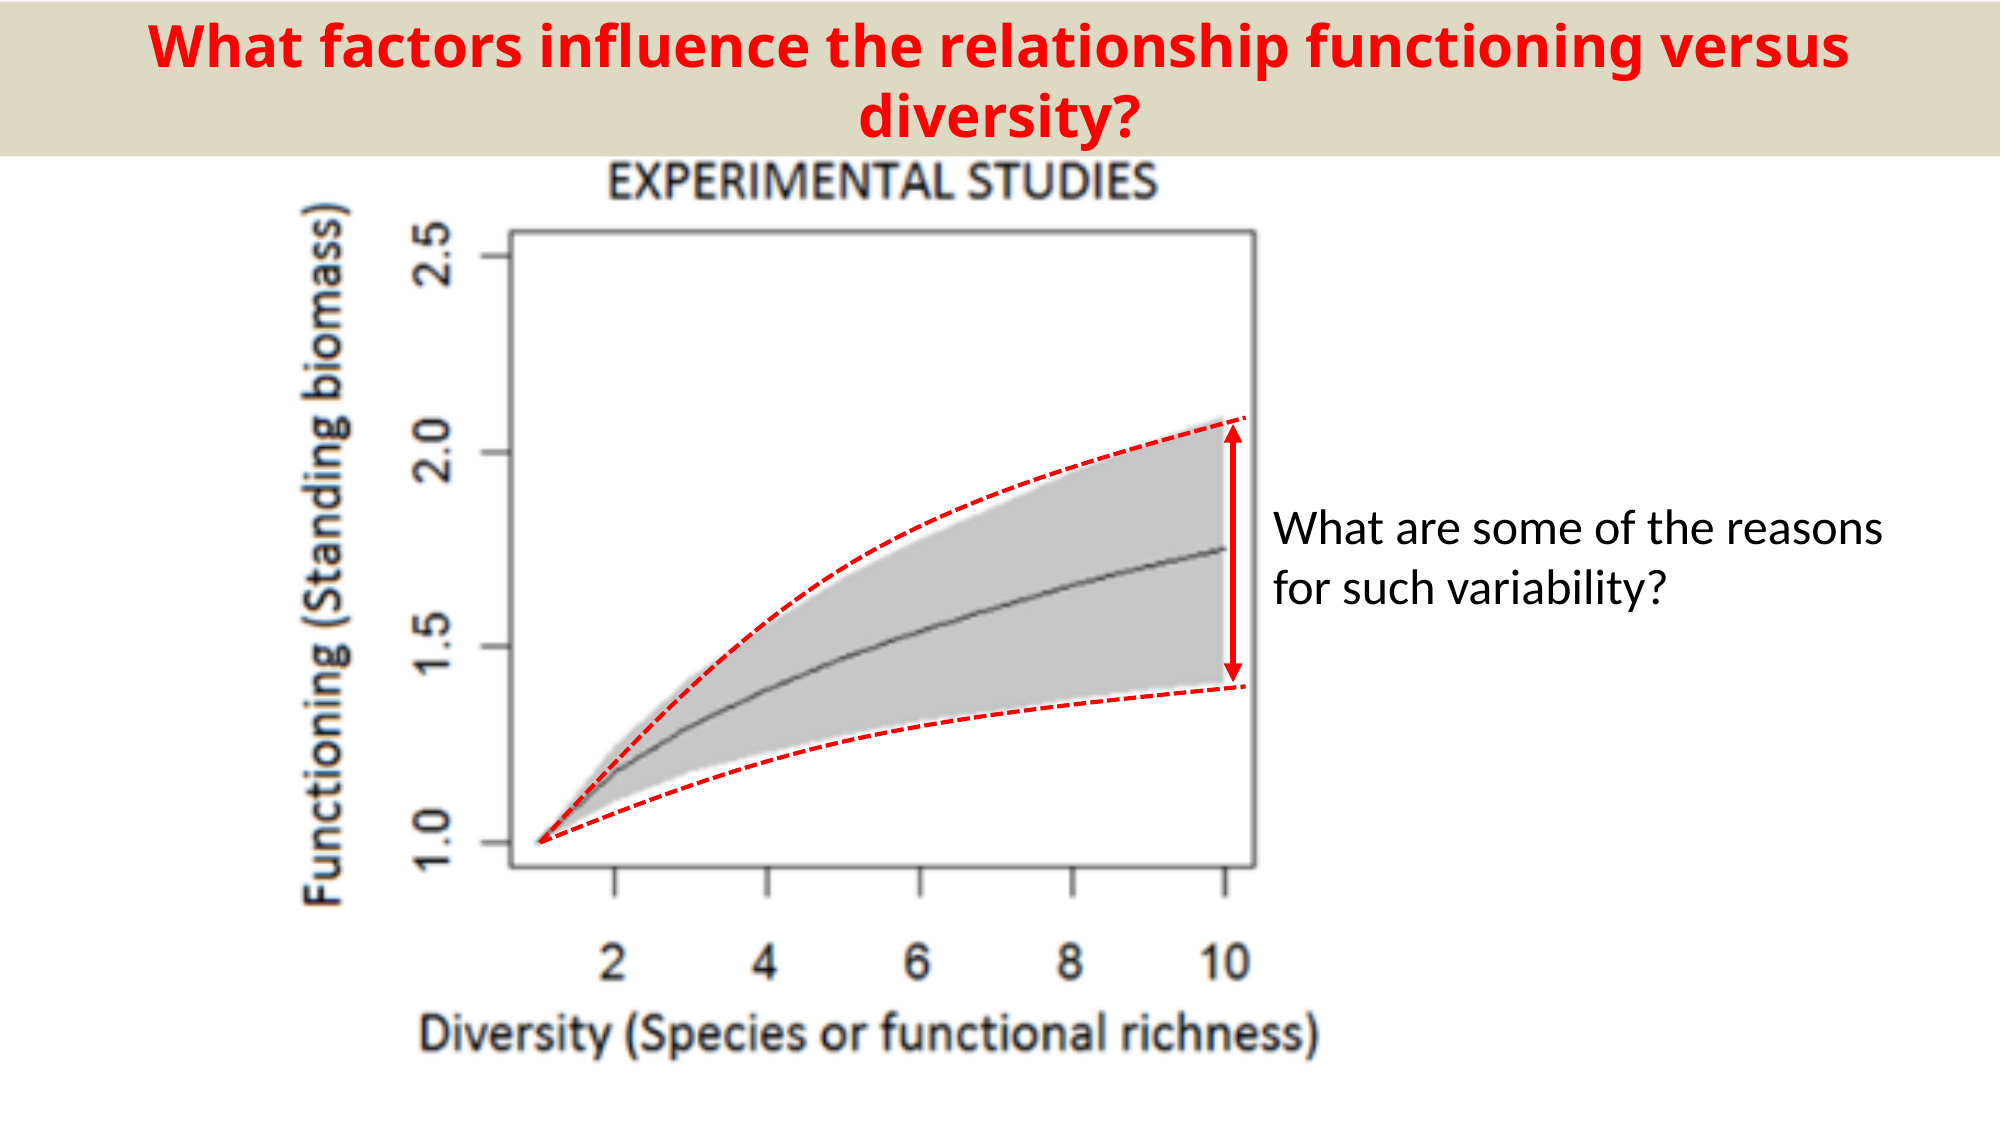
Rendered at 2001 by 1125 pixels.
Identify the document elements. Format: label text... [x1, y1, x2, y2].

picture [268, 122, 1353, 1084]
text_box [539, 417, 1246, 843]
text_box What factors influence the relationship functioning versus diversity? [0, 1, 2000, 157]
text_box What are some of the reasons for such variability? [1359, 486, 1901, 622]
